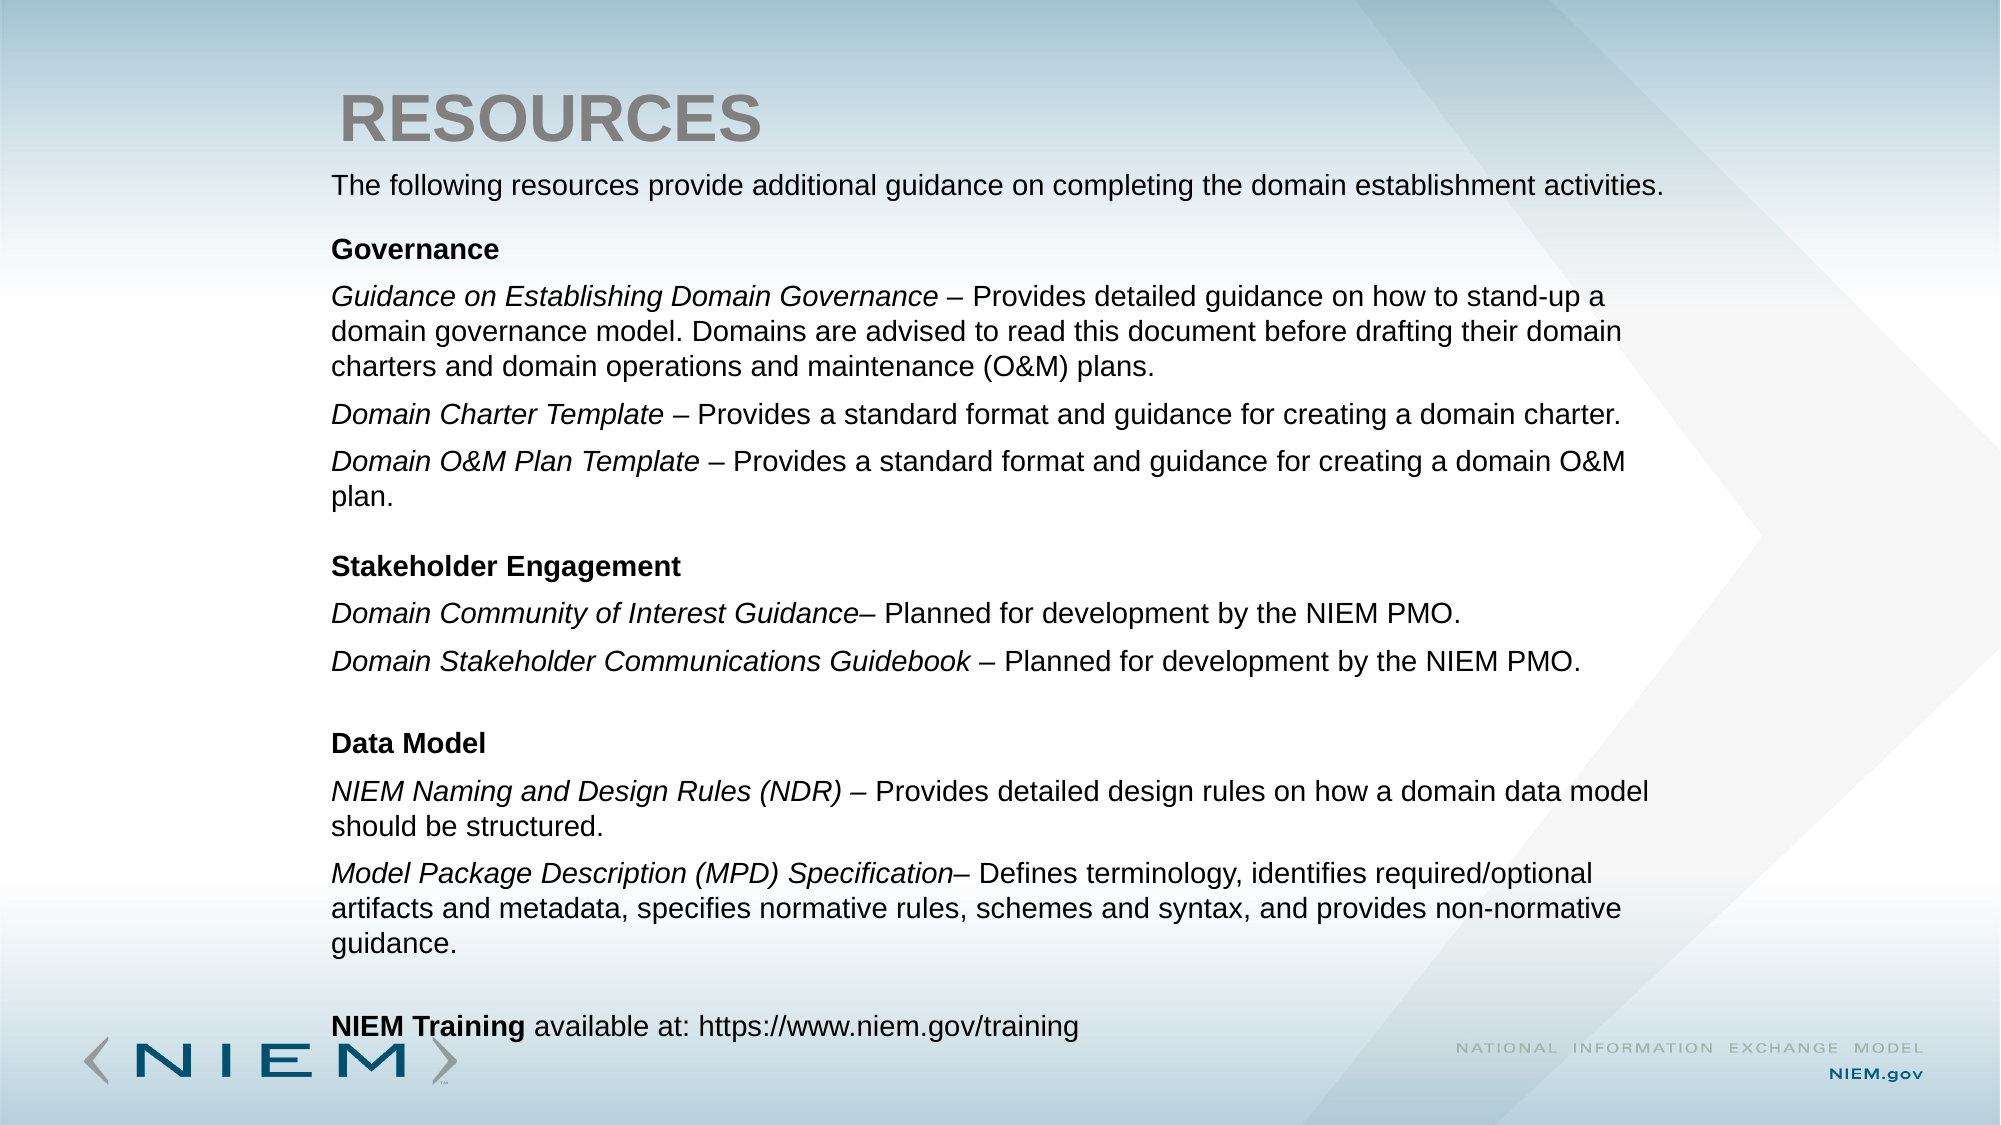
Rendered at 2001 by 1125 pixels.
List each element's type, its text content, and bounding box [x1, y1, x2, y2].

title Resources [324, 82, 1675, 158]
picture [0, 0, 2000, 1125]
text_box The following resources provide additional guidance on completing the domain establishment activities. Governance Guidance on Establishing Domain Governance – Provides detailed guidance on how to stand-up a domain governance model. Domains are advised to read this document before drafting their domain charters and domain operations and maintenance (O&M) plans. Domain Charter Template – Provides a standard format and guidance for creating a domain charter. Domain O&M Plan Template – Provides a standard format and guidance for creating a domain O&M plan. Stakeholder Engagement Domain Community of Interest Guidance– Planned for development by the NIEM PMO. Domain Stakeholder Communications Guidebook – Planned for development by the NIEM PMO. Data Model NIEM Naming and Design Rules (NDR) – Provides detailed design rules on how a domain data model should be structured. Model Package Description (MPD) Specification– Defines terminology, identifies required/optional artifacts and metadata, specifies normative rules, schemes and syntax, and provides non-normative guidance. NIEM Training available at: https://www.niem.gov/training [323, 158, 1698, 1017]
